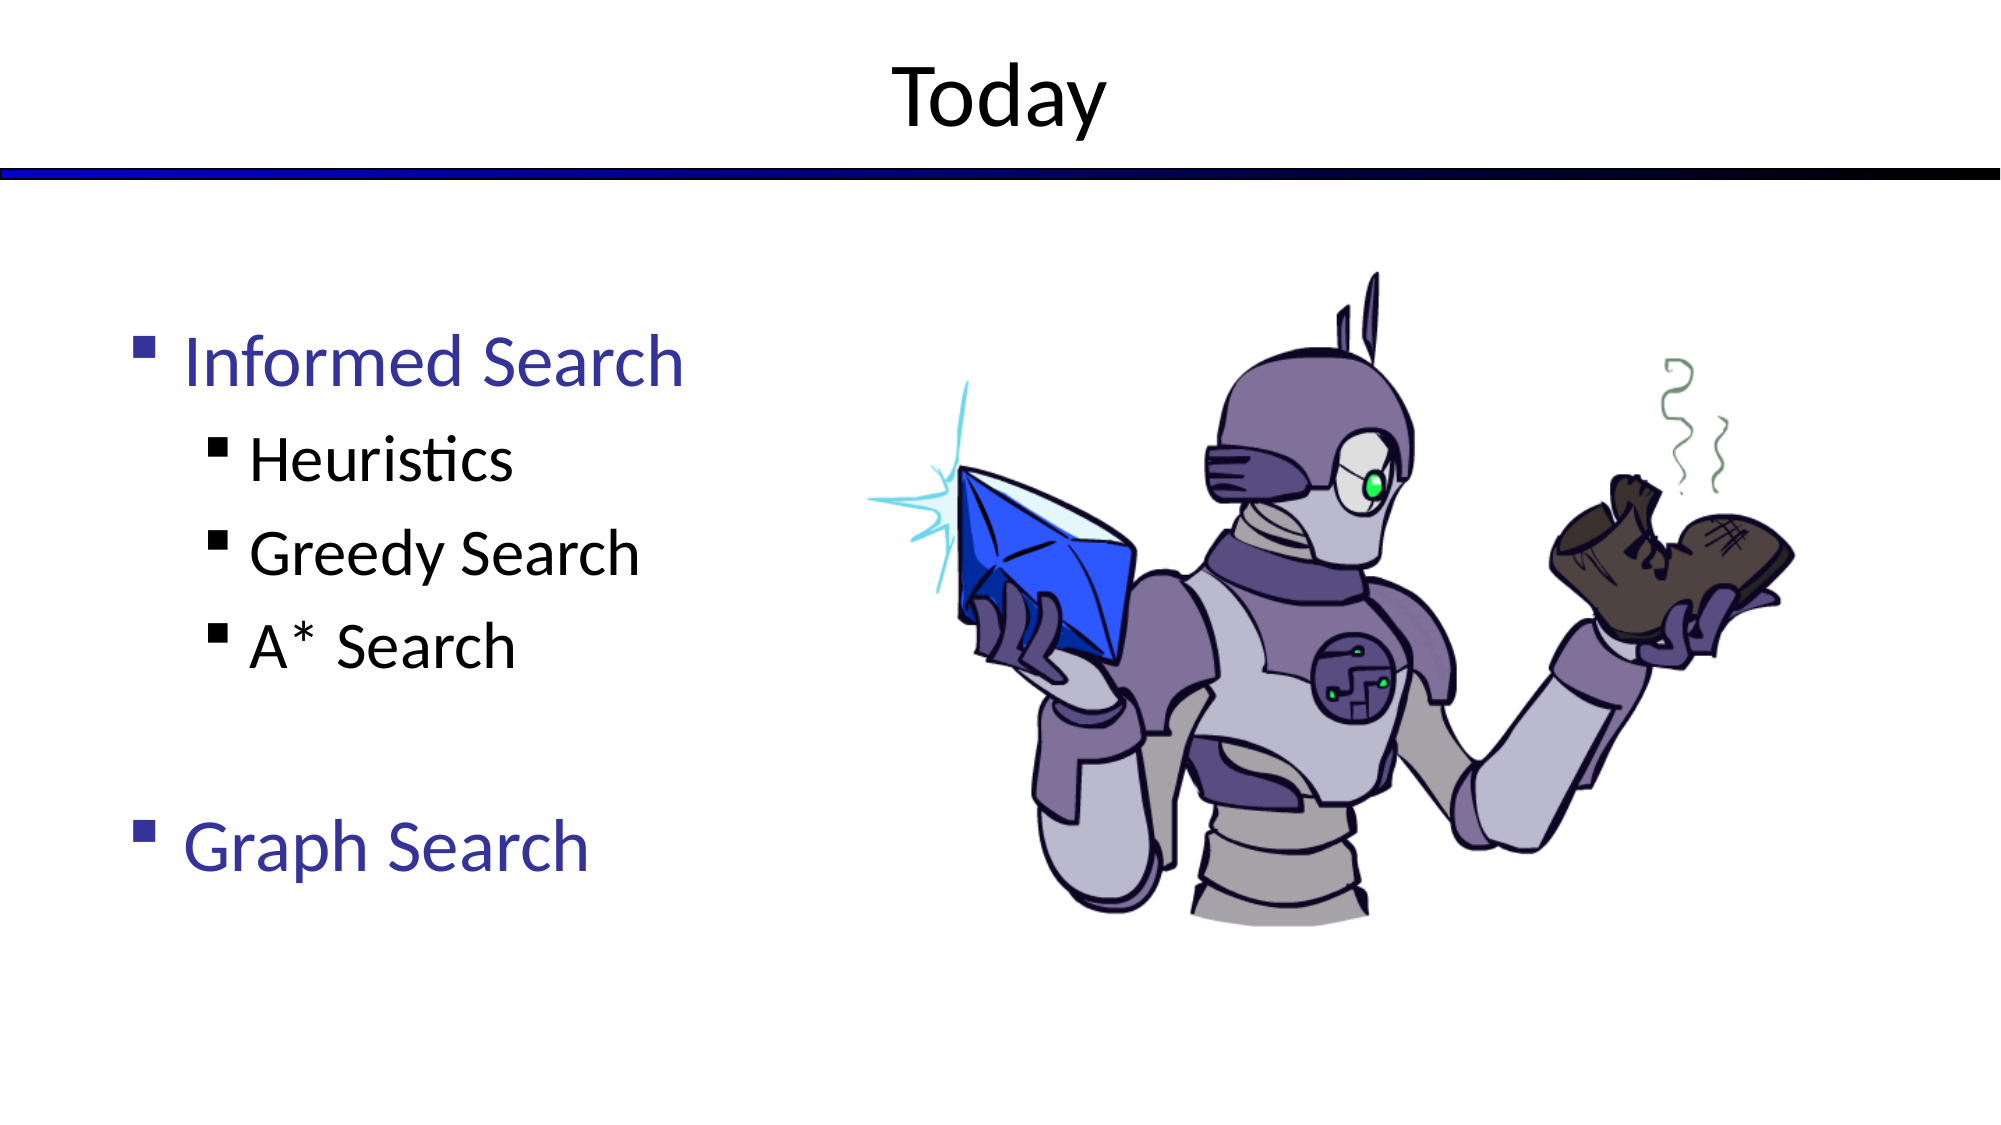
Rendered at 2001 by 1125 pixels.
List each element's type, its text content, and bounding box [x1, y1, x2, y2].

list Informed Search Heuristics Greedy Search A* Search Graph Search [112, 198, 1859, 976]
picture [867, 212, 1801, 938]
title Today [0, 0, 2000, 184]
